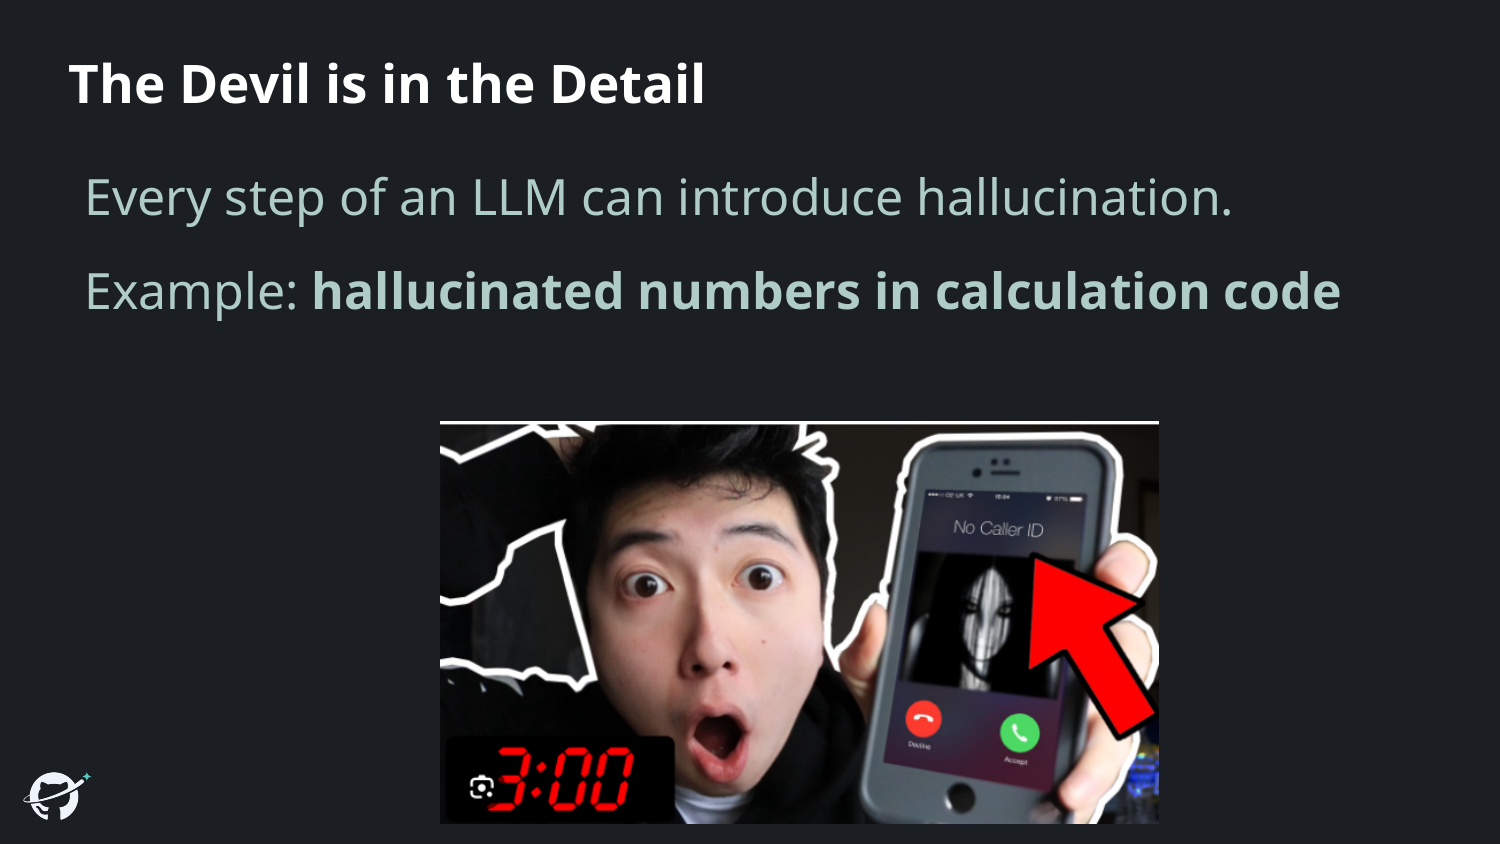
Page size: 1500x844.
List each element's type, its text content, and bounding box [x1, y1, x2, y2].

picture [439, 421, 1159, 824]
picture [6, 748, 102, 844]
list Every step of an LLM can introduce hallucination. Example: hallucinated numbers in calculation code [69, 141, 1448, 794]
title The Devil is in the Detail [53, 35, 1355, 130]
